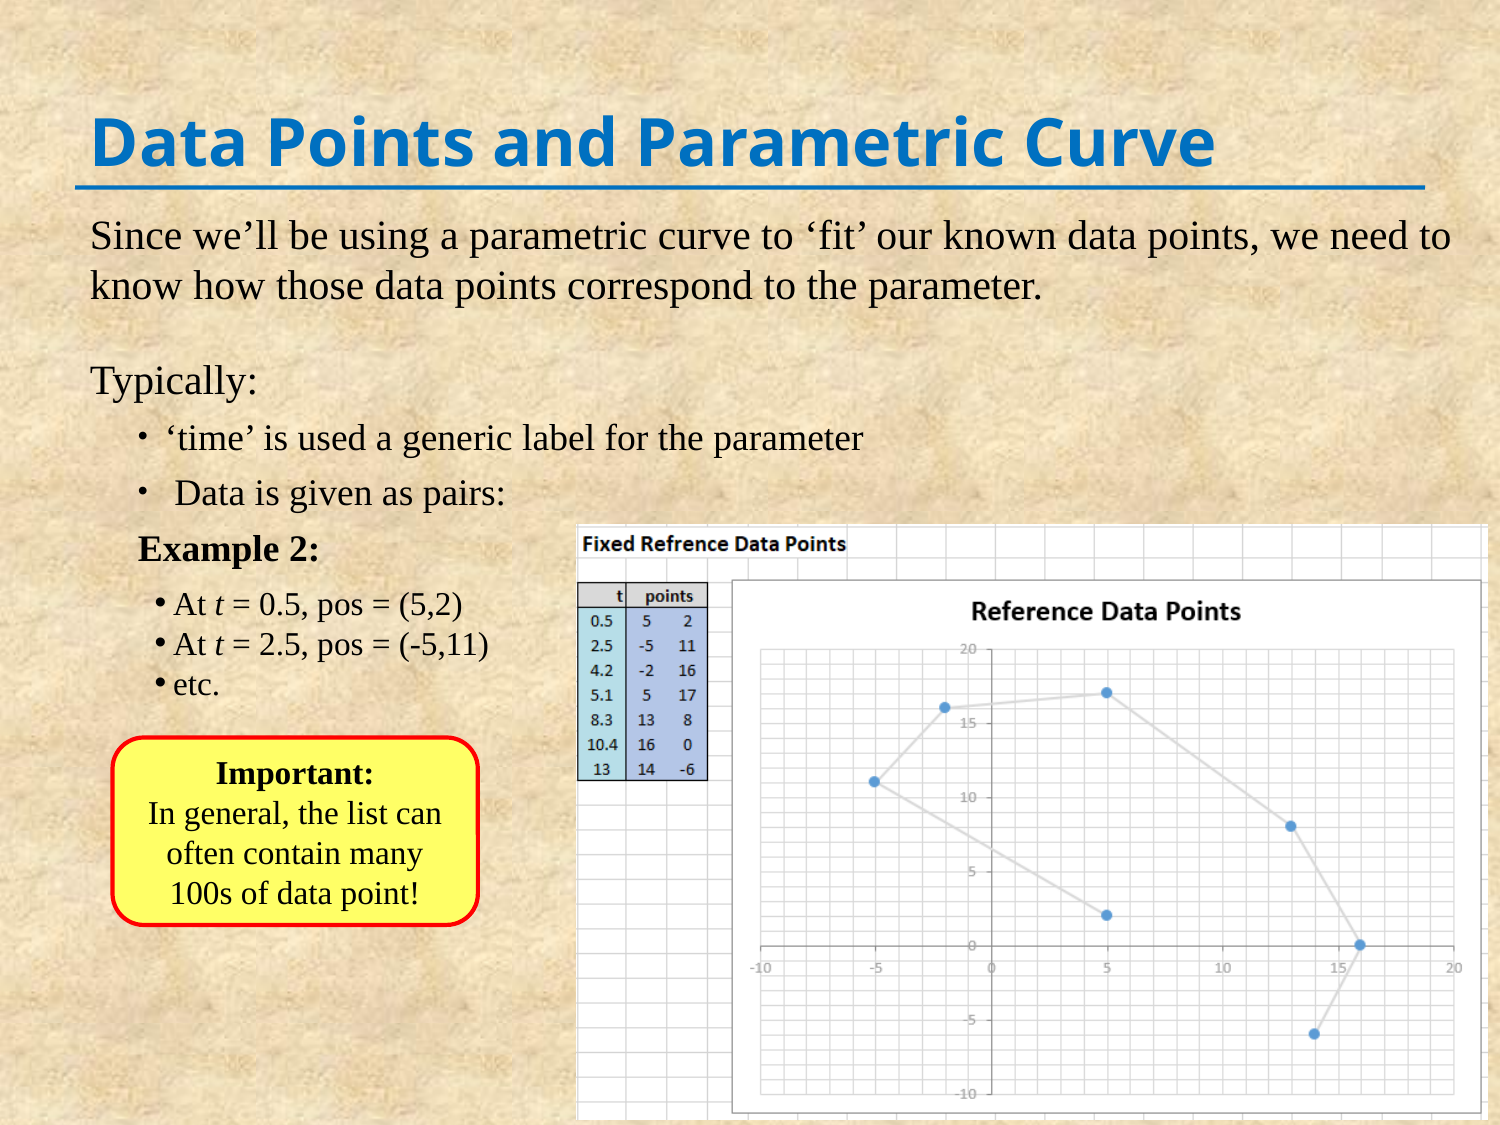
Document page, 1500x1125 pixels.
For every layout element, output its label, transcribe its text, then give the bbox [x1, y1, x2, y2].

picture [0, 0, 1500, 1125]
title Data Points and Parametric Curve [75, 24, 1488, 188]
text_box At t = 0.5, pos = (5,2) At t = 2.5, pos = (-5,11) etc. [139, 574, 505, 710]
text_box Important: In general, the list can often contain many 100s of data point! [110, 735, 480, 927]
